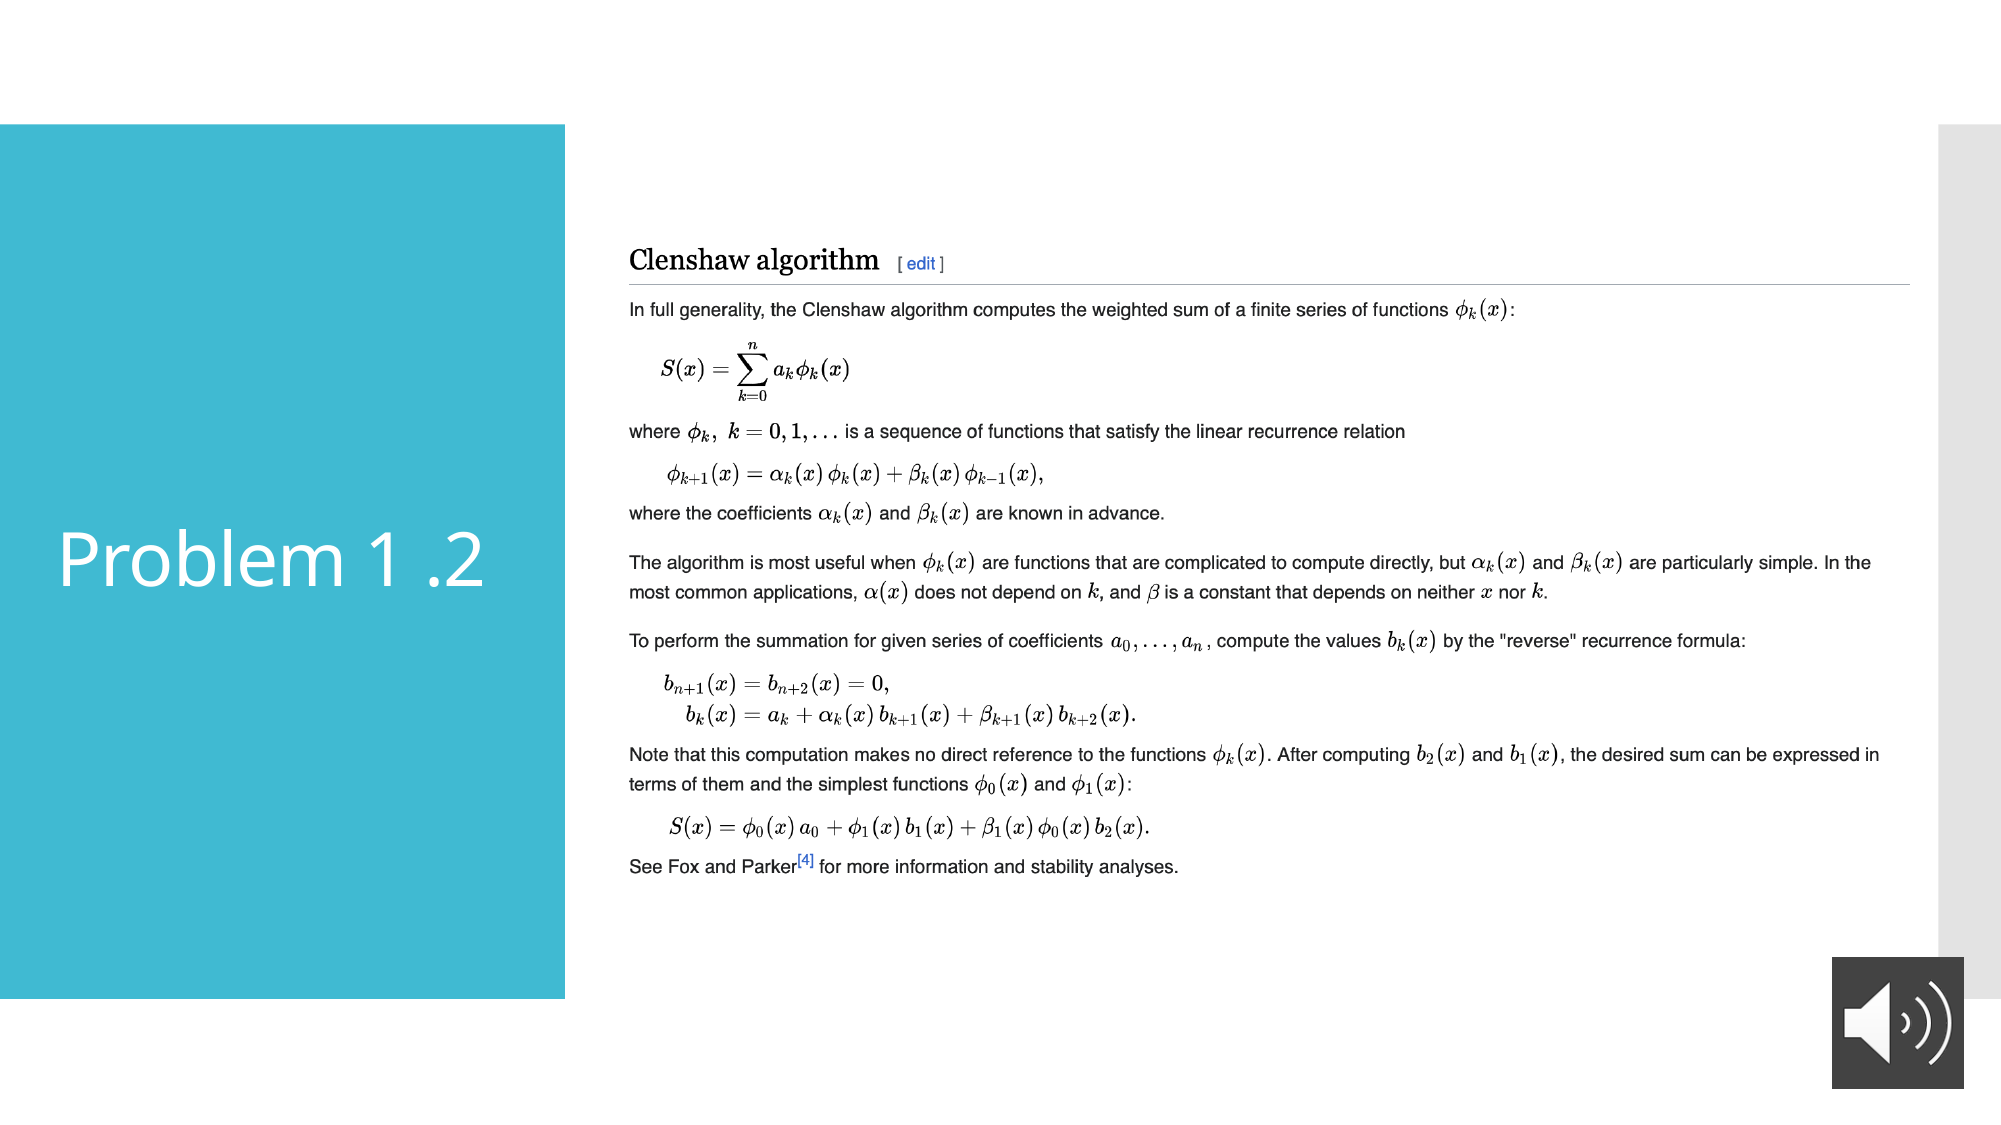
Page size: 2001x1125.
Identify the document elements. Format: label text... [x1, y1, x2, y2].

picture [1830, 955, 1965, 1090]
title Problem 1 .2 [41, 184, 525, 940]
picture [622, 234, 1935, 891]
